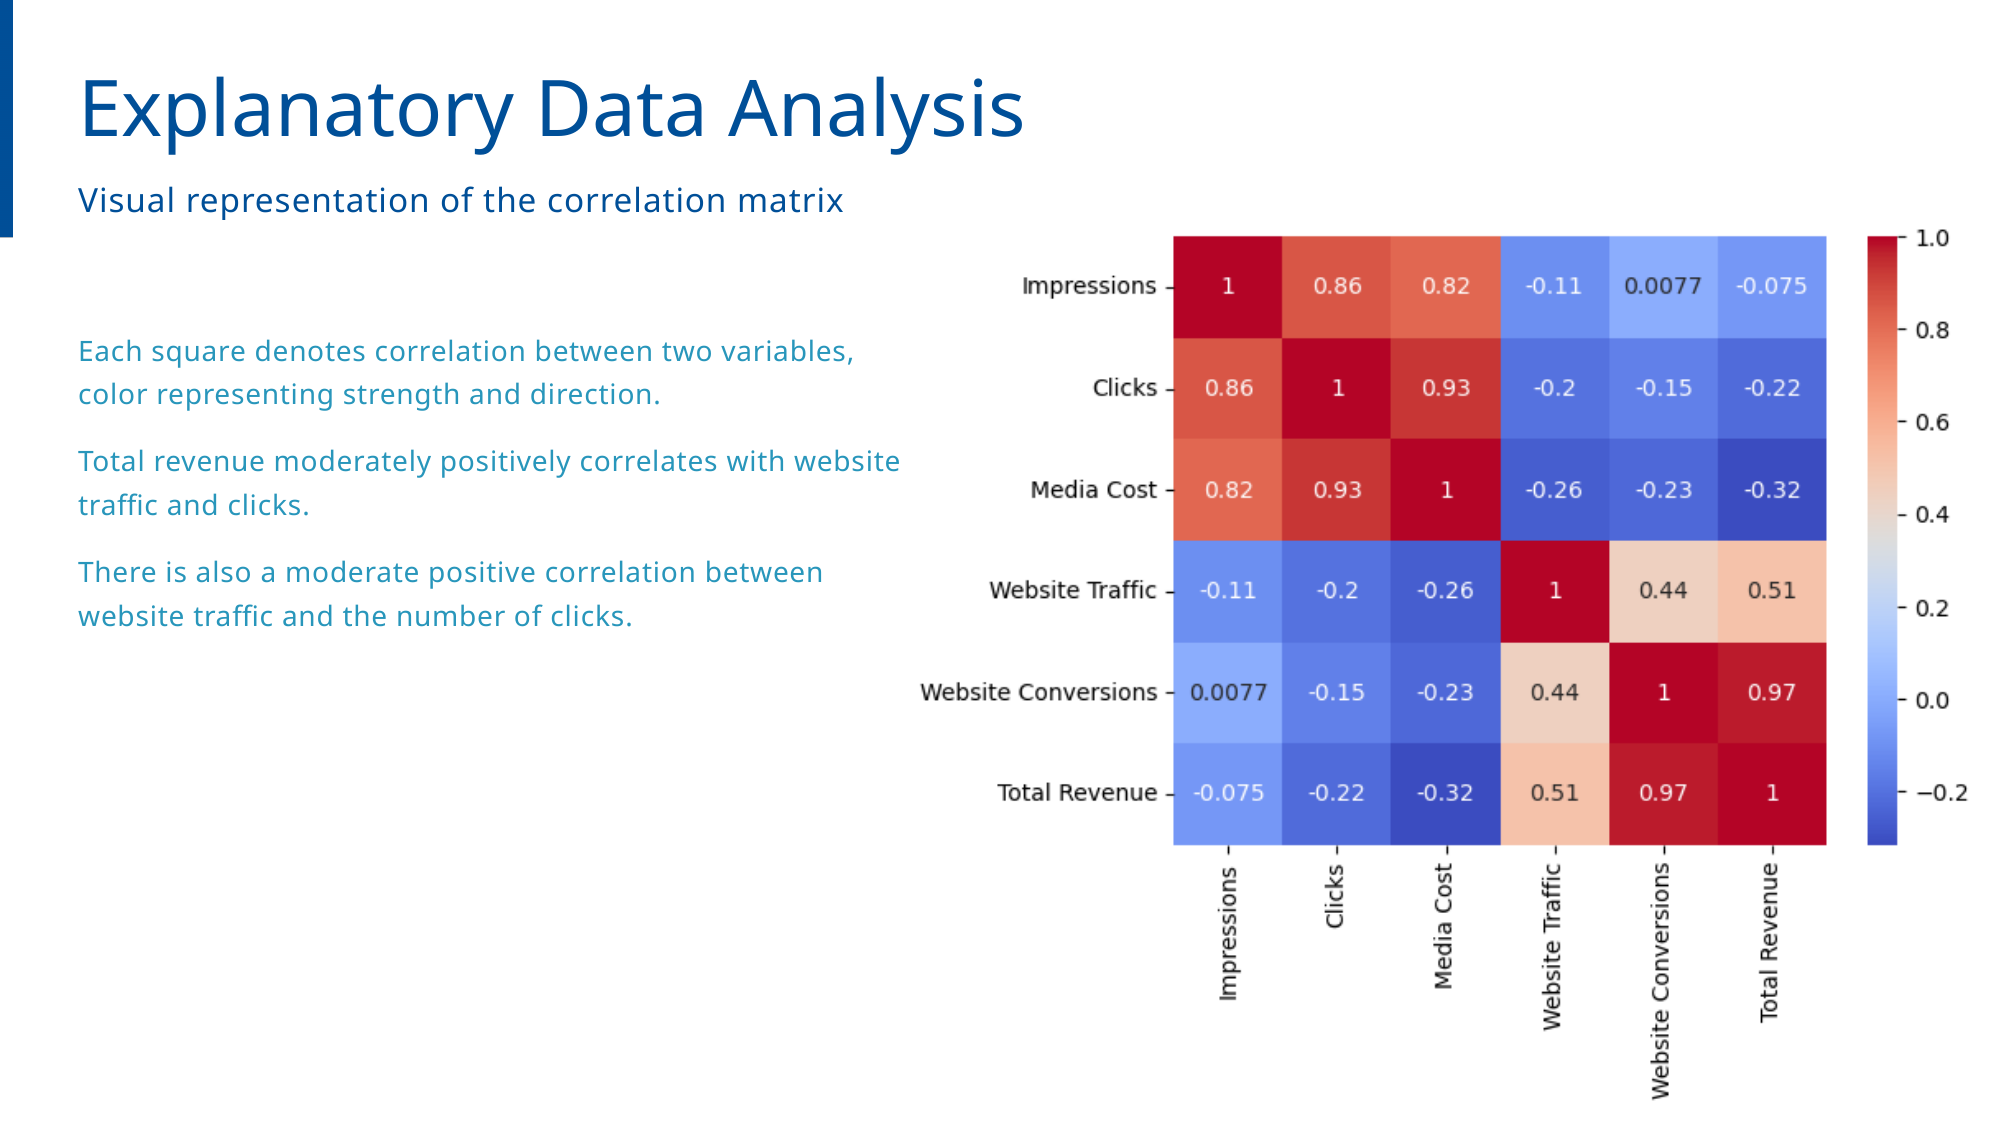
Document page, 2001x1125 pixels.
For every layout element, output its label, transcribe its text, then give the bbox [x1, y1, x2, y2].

text_box Visual representation of the correlation matrix [78, 167, 2000, 219]
text_box Explanatory Data Analysis [78, 69, 2000, 153]
picture [904, 227, 1989, 1119]
text_box There is also a moderate positive correlation between website traffic and the number of clicks. [78, 544, 899, 632]
text_box Each square denotes correlation between two variables, color representing strength and direction. [78, 322, 899, 411]
picture [0, 0, 13, 238]
text_box Total revenue moderately positively correlates with website traffic and clicks. [78, 433, 899, 522]
